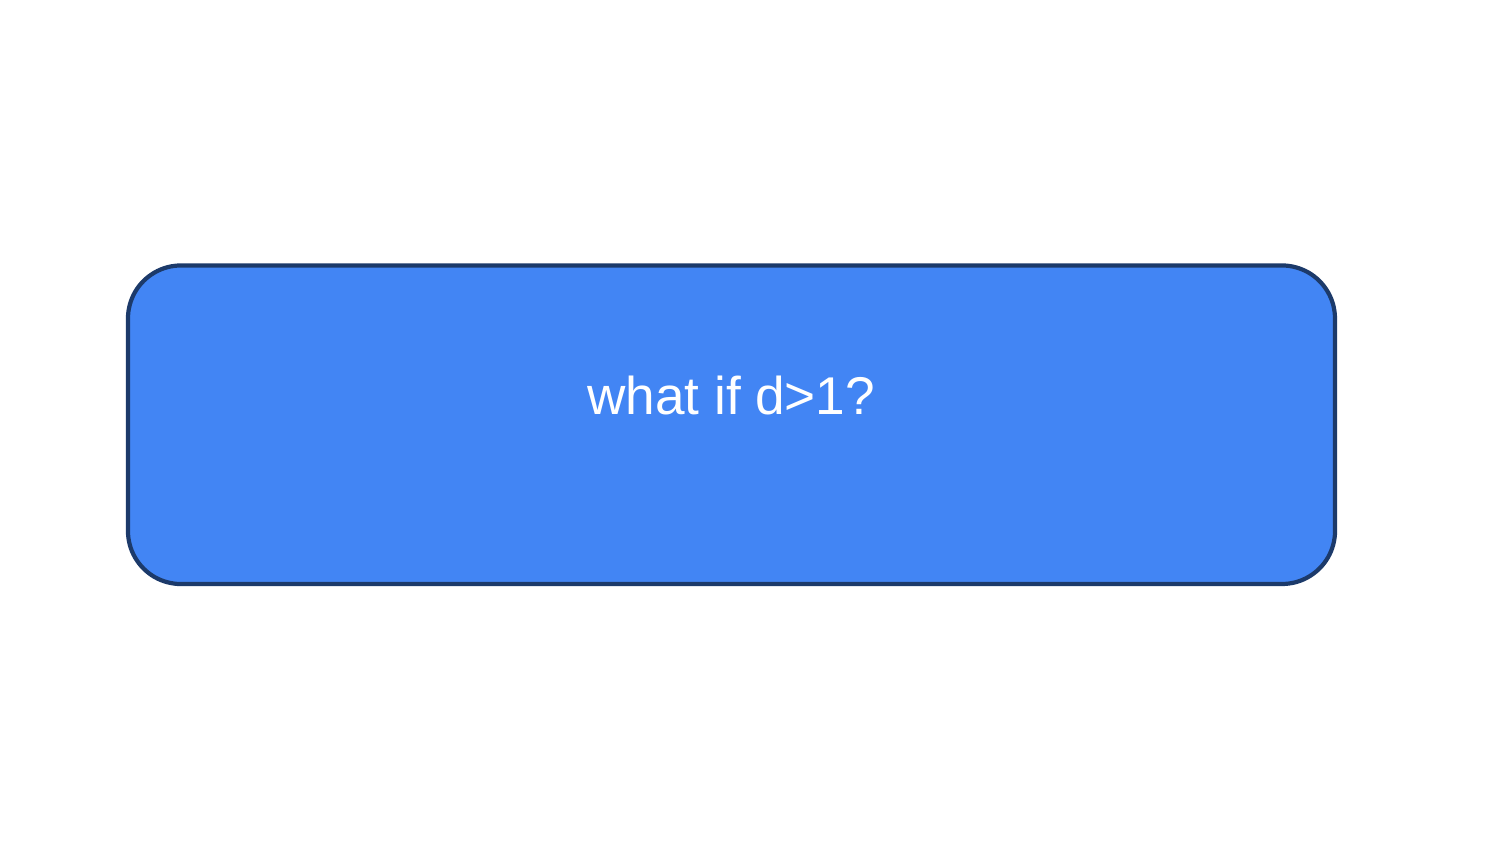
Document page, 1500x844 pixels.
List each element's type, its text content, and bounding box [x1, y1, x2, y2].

text_box what if d>1? [125, 263, 1338, 587]
